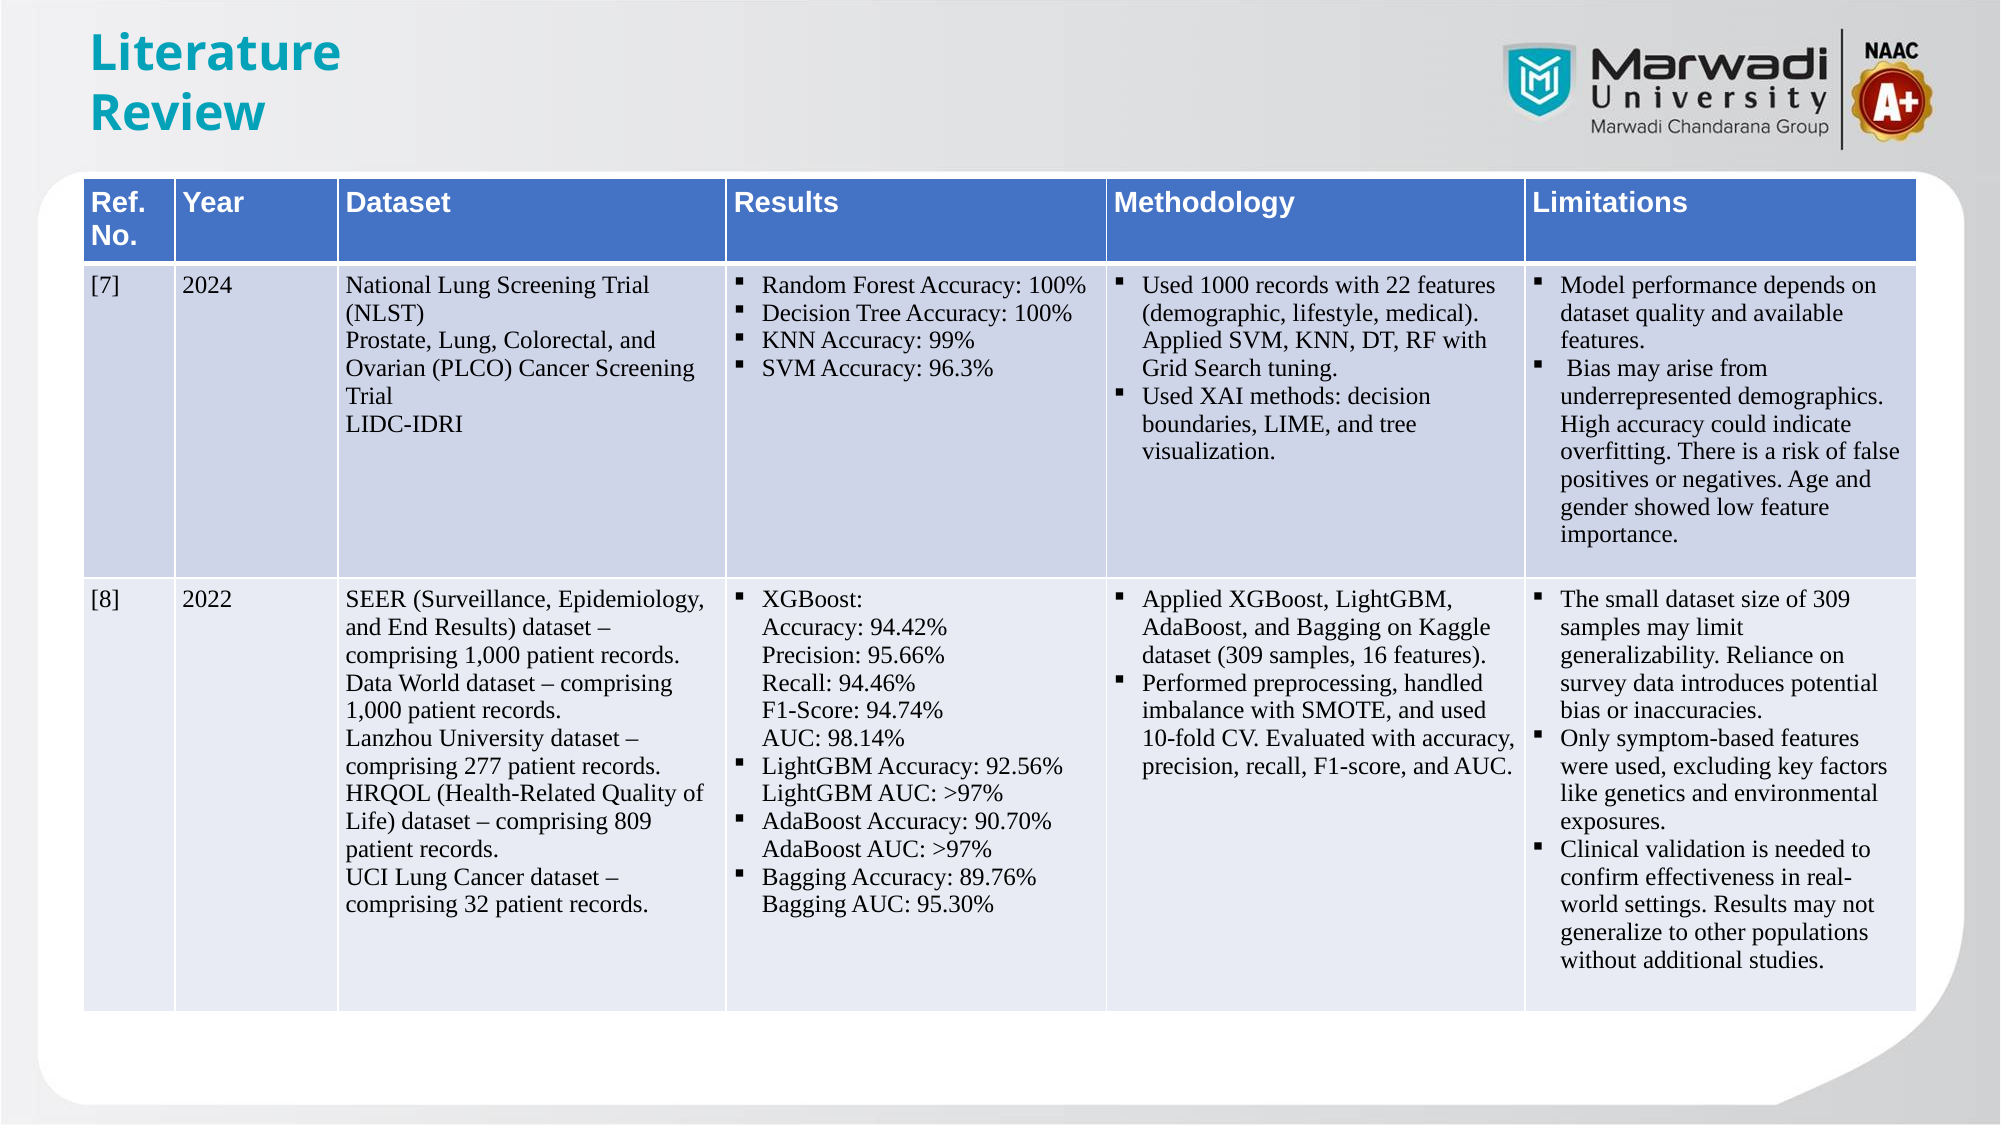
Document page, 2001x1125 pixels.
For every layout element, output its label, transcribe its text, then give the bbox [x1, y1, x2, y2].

table_header Ref. No. [84, 179, 174, 261]
table_cell Model performance depends on dataset quality and available features. Bias may arise from underrepresented demographics. High accuracy could indicate overfitting. There is a risk of false positives or negatives. Age and gender showed low feature importance. [1526, 266, 1916, 577]
table_cell Applied XGBoost, LightGBM, AdaBoost, and Bagging on Kaggle dataset (309 samples, 16 features). Performed preprocessing, handled imbalance with SMOTE, and used 10-fold CV. Evaluated with accuracy, precision, recall, F1-score, and AUC. [1107, 579, 1524, 1011]
table_header Dataset [339, 179, 725, 261]
table_cell [7] [84, 266, 174, 577]
table_cell 2022 [176, 579, 337, 1011]
table_cell [8] [84, 579, 174, 1011]
table_cell The small dataset size of 309 samples may limit generalizability. Reliance on survey data introduces potential bias or inaccuracies. Only symptom-based features were used, excluding key factors like genetics and environmental exposures. Clinical validation is needed to confirm effectiveness in real-world settings. Results may not generalize to other populations without additional studies. [1526, 579, 1916, 1011]
table_cell XGBoost: Accuracy: 94.42% Precision: 95.66% Recall: 94.46% F1-Score: 94.74% AUC: 98.14% LightGBM Accuracy: 92.56% LightGBM AUC: >97% AdaBoost Accuracy: 90.70% AdaBoost AUC: >97% Bagging Accuracy: 89.76% Bagging AUC: 95.30% [727, 579, 1106, 1011]
table_cell 2024 [176, 266, 337, 577]
table_header Results [727, 179, 1106, 261]
table_header Methodology [1107, 179, 1524, 261]
table_cell National Lung Screening Trial (NLST) Prostate, Lung, Colorectal, and Ovarian (PLCO) Cancer Screening Trial LIDC-IDRI [339, 266, 725, 577]
table_cell Used 1000 records with 22 features (demographic, lifestyle, medical). Applied SVM, KNN, DT, RF with Grid Search tuning. Used XAI methods: decision boundaries, LIME, and tree visualization. [1107, 266, 1524, 577]
table_header Limitations [1526, 179, 1916, 261]
table_header Year [176, 179, 337, 261]
title Literature Review [87, 0, 531, 175]
table_cell SEER (Surveillance, Epidemiology, and End Results) dataset – comprising 1,000 patient records. Data World dataset – comprising 1,000 patient records. Lanzhou University dataset – comprising 277 patient records. HRQOL (Health-Related Quality of Life) dataset – comprising 809 patient records. UCI Lung Cancer dataset – comprising 32 patient records. [339, 579, 725, 1011]
table_cell Random Forest Accuracy: 100% Decision Tree Accuracy: 100% KNN Accuracy: 99% SVM Accuracy: 96.3% [727, 266, 1106, 577]
picture [0, 0, 2001, 1125]
